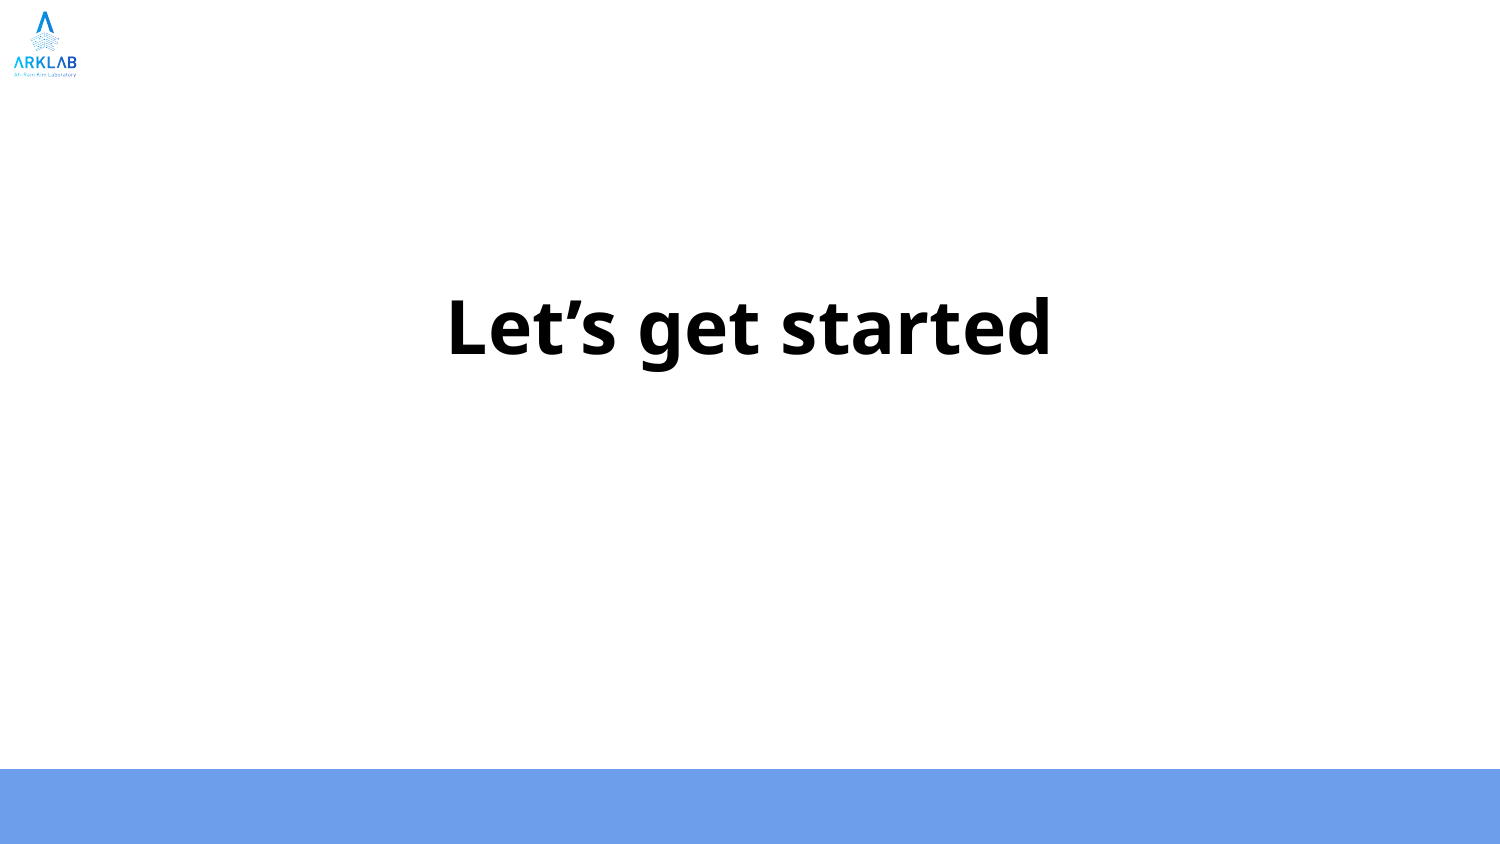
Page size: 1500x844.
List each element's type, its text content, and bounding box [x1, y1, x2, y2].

title Let’s get started [51, 131, 1449, 519]
picture [0, 0, 90, 90]
